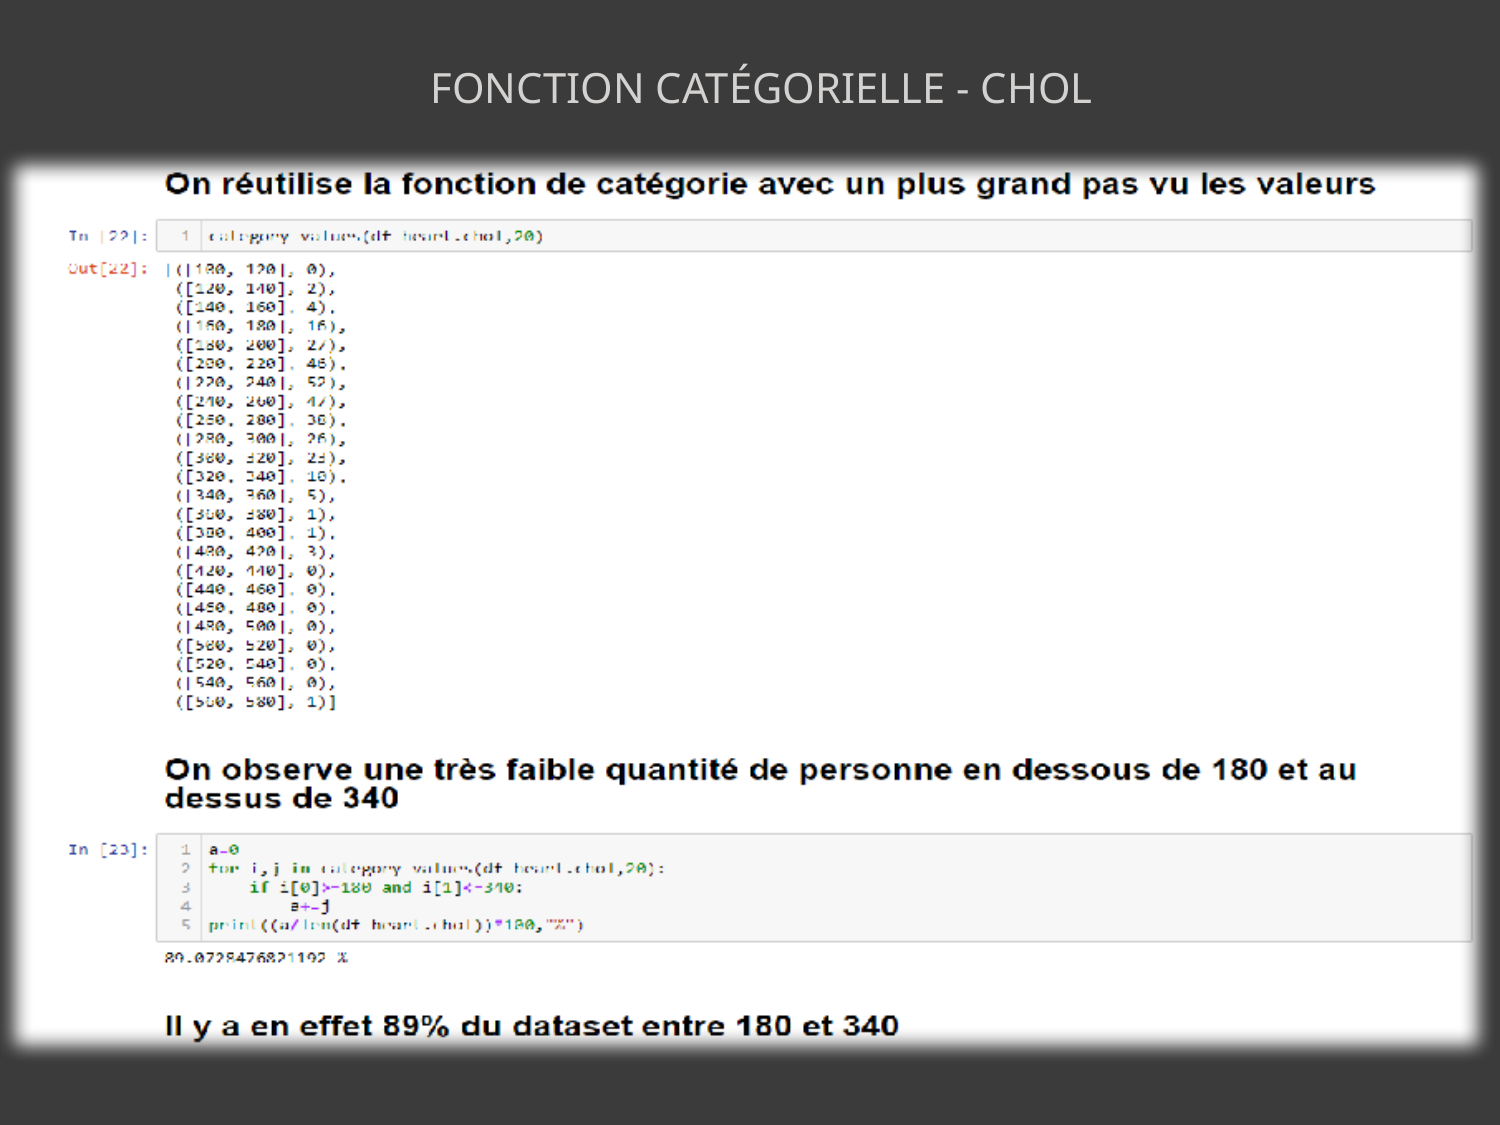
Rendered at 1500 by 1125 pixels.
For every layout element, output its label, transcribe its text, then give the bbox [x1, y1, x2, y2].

picture [0, 148, 1498, 1064]
title Fonction catégorielle - chol [289, 54, 1235, 147]
